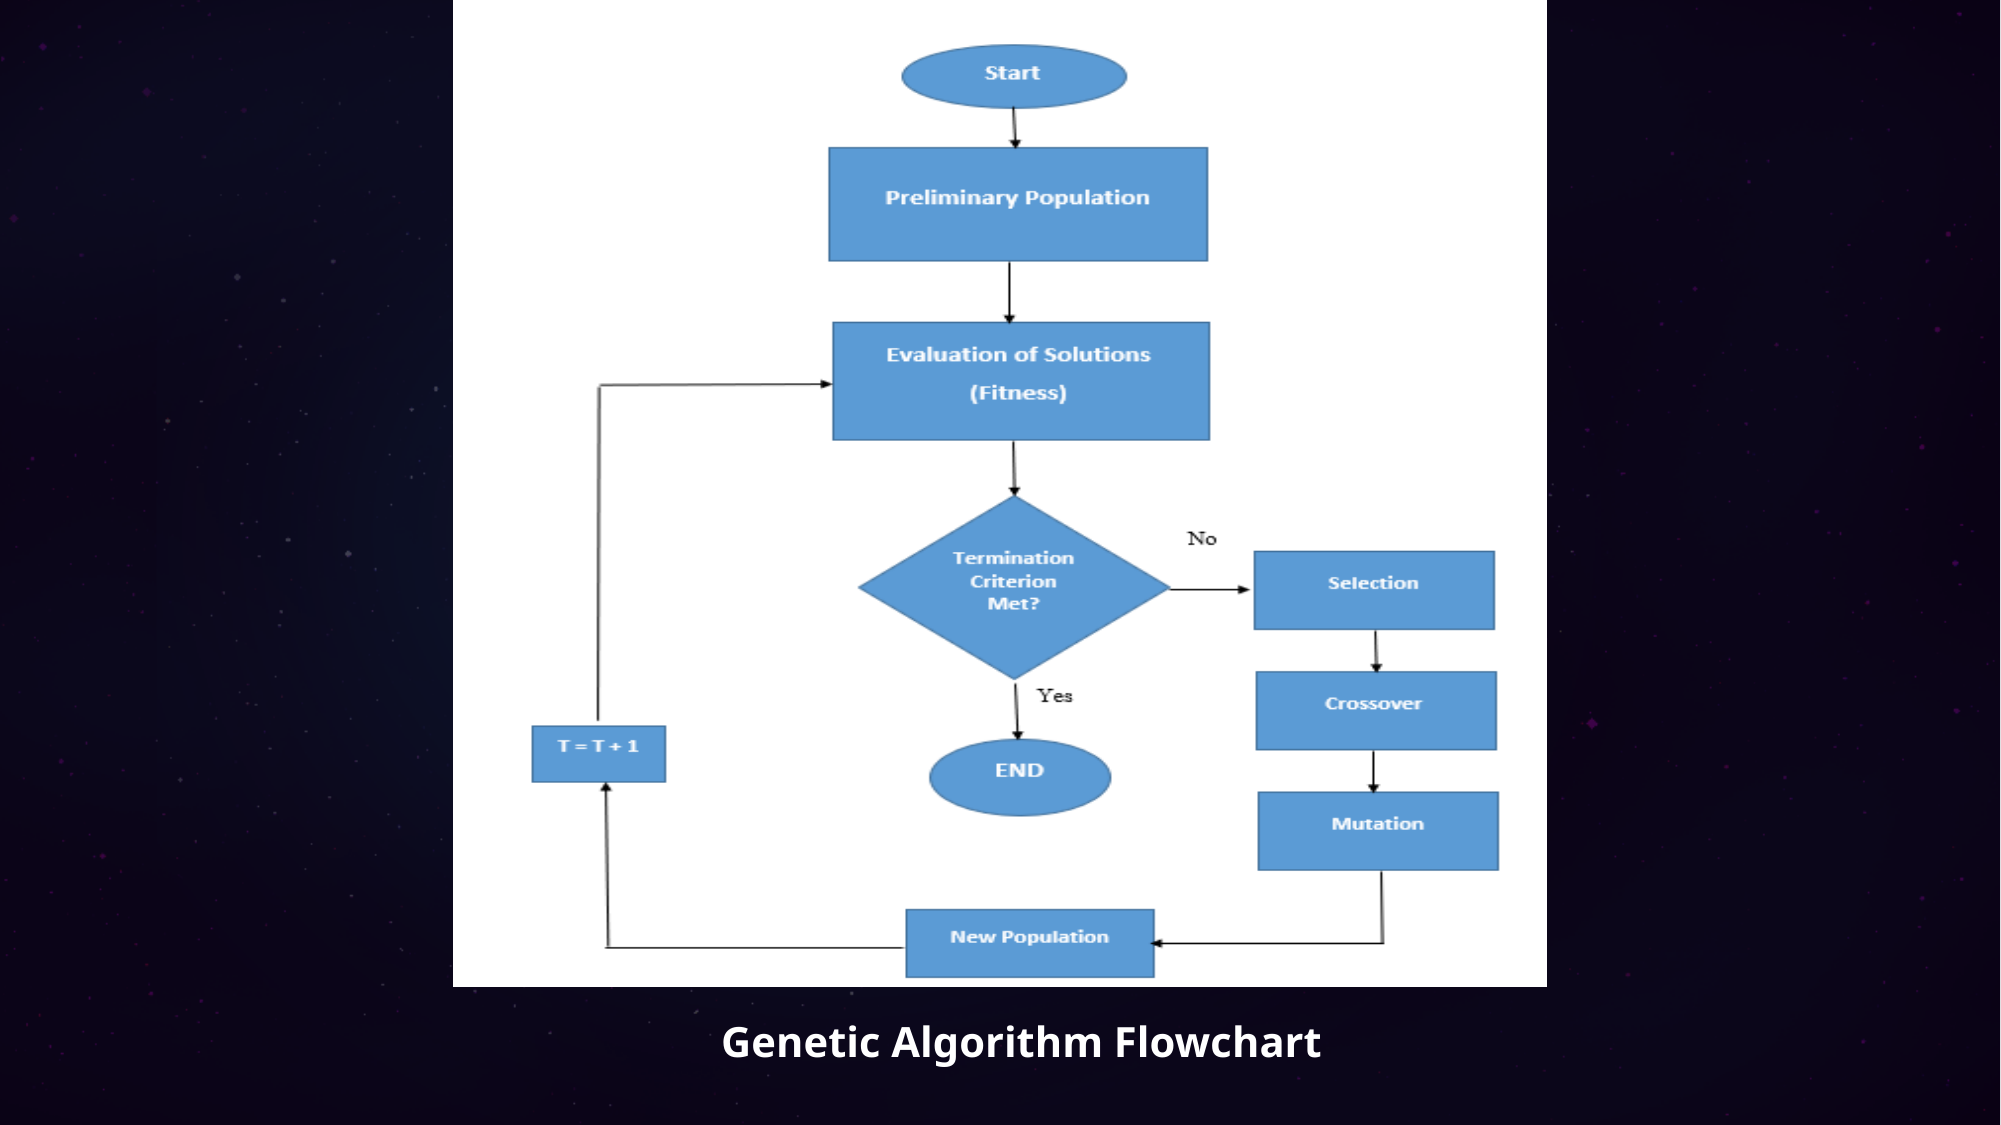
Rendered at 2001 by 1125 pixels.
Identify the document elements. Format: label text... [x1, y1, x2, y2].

picture [0, 0, 2001, 1125]
text_box Genetic Algorithm Flowchart [706, 1008, 1337, 1074]
